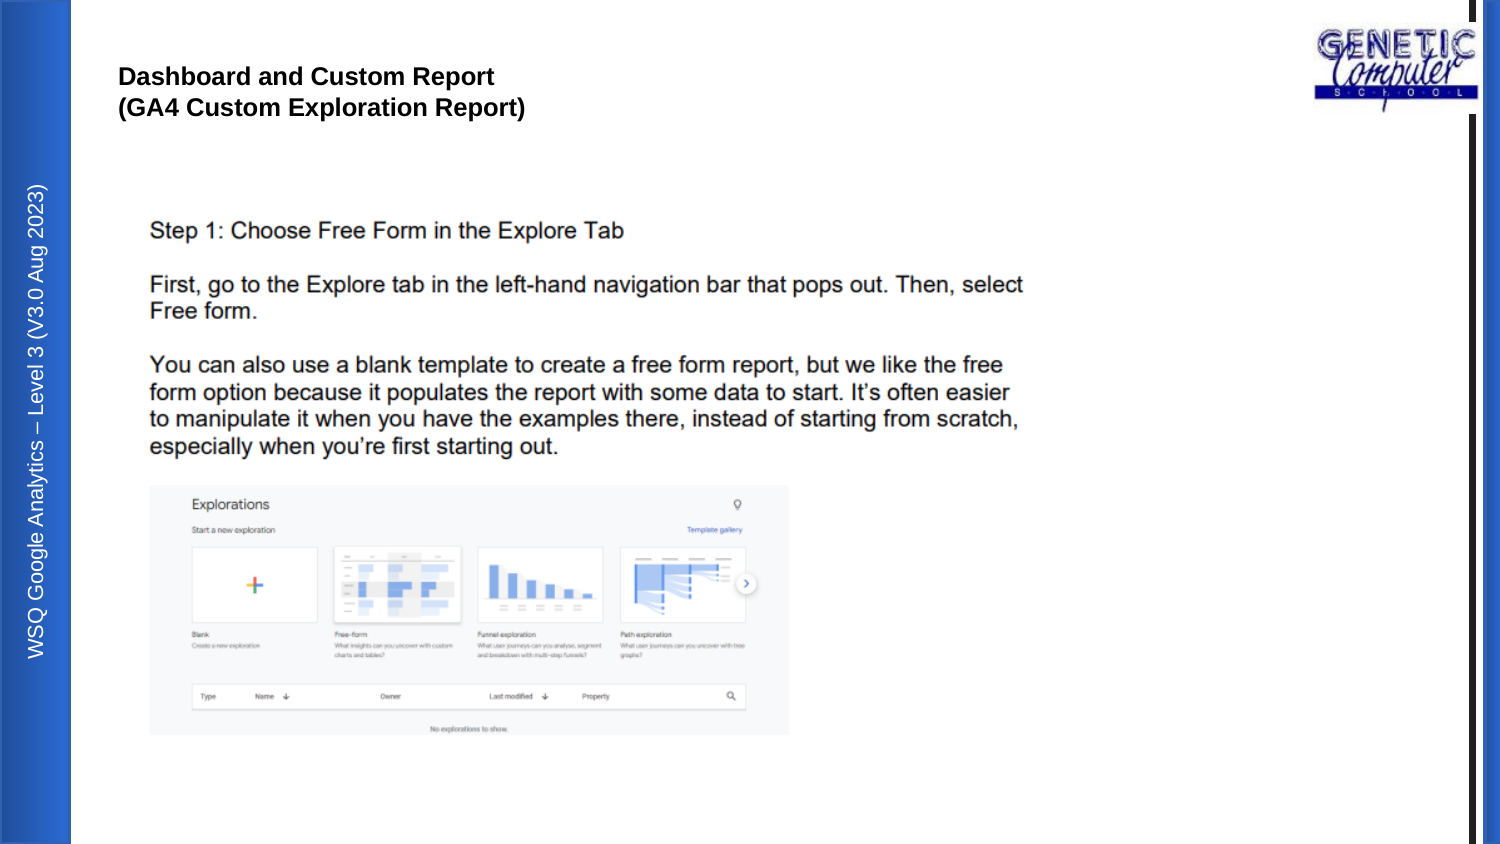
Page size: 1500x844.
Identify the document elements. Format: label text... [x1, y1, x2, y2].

picture [1313, 22, 1482, 114]
picture [137, 206, 1082, 735]
title Dashboard and Custom Report (GA4 Custom Exploration Report) [103, 44, 1397, 137]
